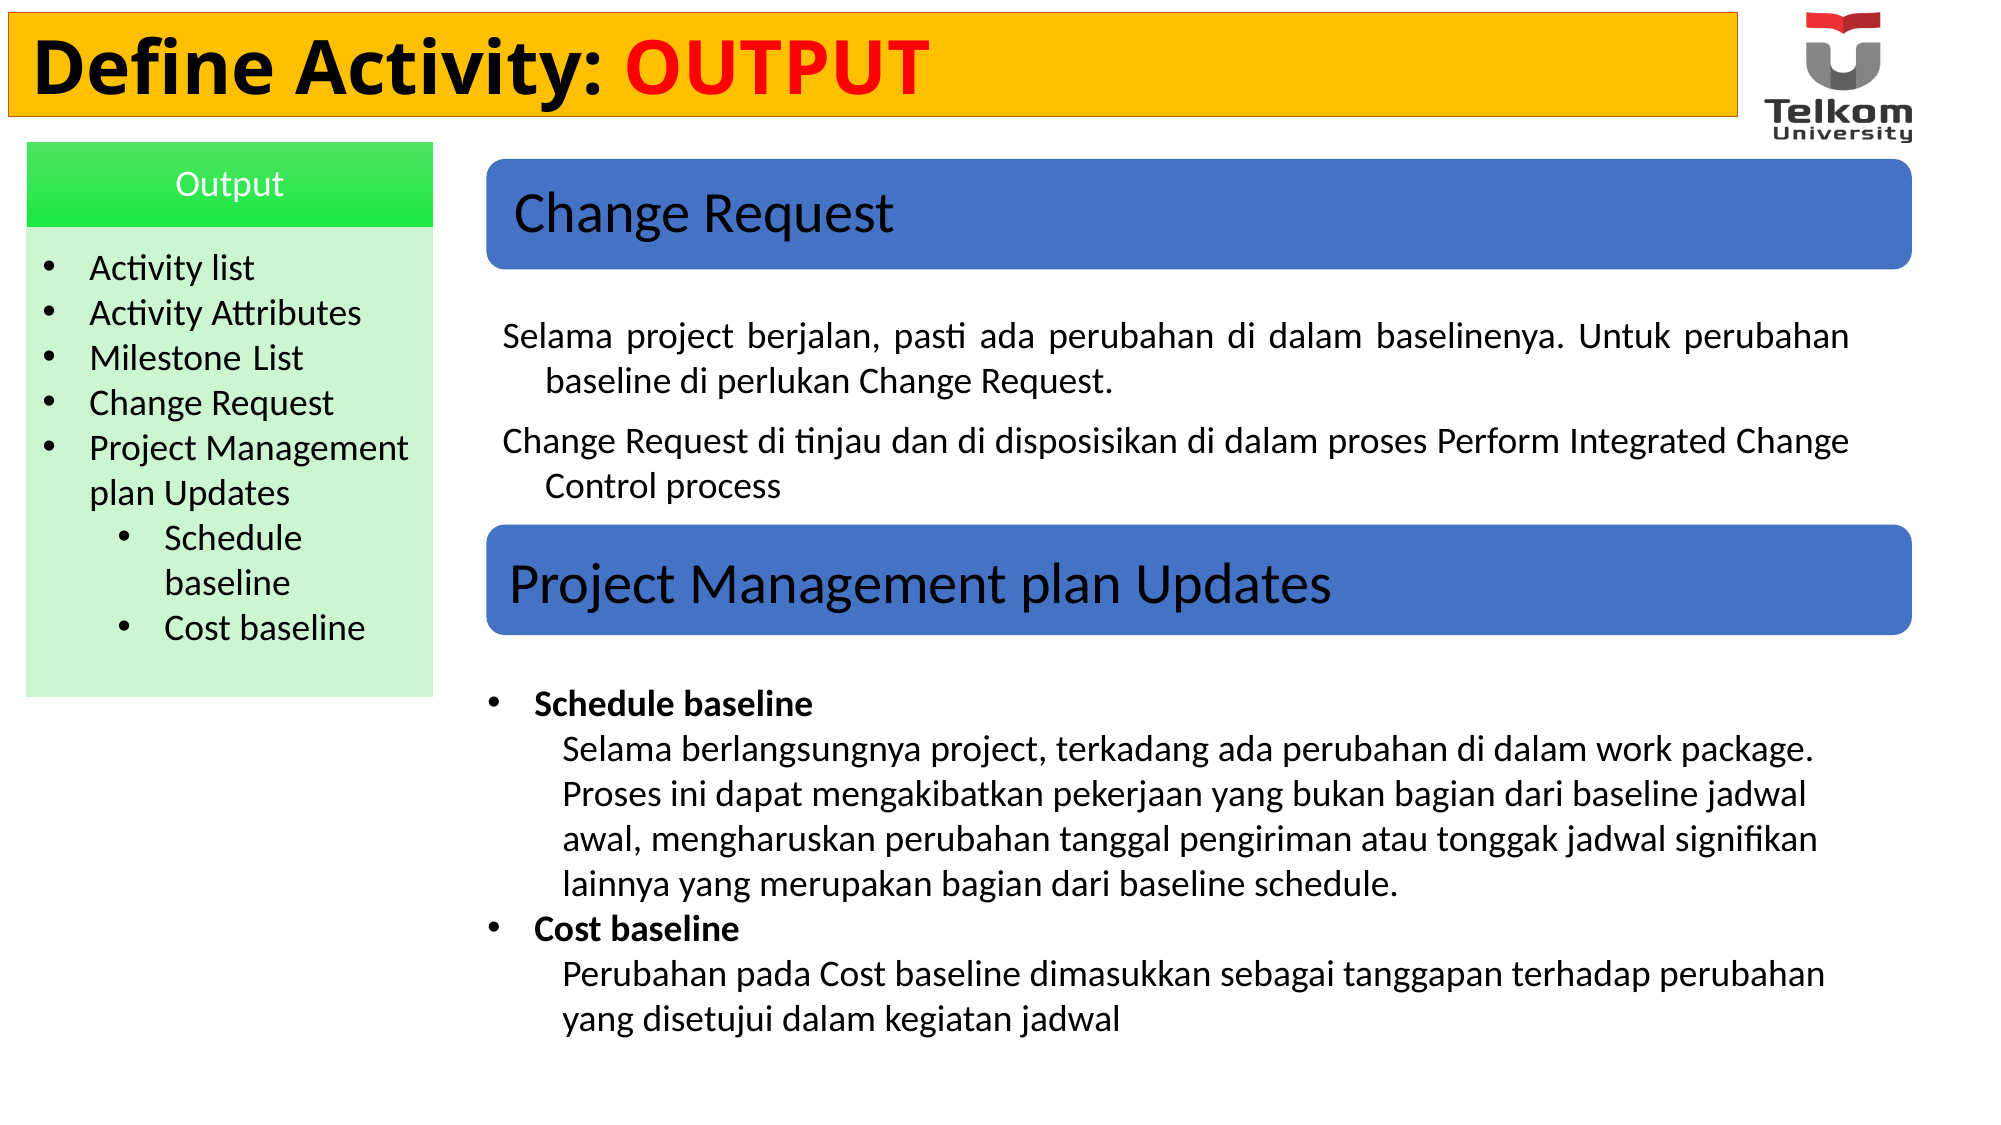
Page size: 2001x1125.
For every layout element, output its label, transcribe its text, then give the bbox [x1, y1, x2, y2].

text_box Define Activity: OUTPUT [8, 12, 1738, 117]
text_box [26, 227, 433, 697]
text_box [486, 158, 1912, 287]
picture [1764, 12, 1912, 143]
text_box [486, 524, 1912, 636]
text_box Schedule baseline Selama berlangsungnya project, terkadang ada perubahan di dalam work package. Proses ini dapat mengakibatkan pekerjaan yang bukan bagian dari baseline jadwal awal, mengharuskan perubahan tanggal pengiriman atau tonggak jadwal signifikan lainnya yang merupakan bagian dari baseline schedule. Cost baseline Perubahan pada Cost baseline dimasukkan sebagai tanggapan terhadap perubahan yang disetujui dalam kegiatan jadwal [397, 671, 1907, 1047]
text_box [26, 142, 433, 227]
text_box Selama project berjalan, pasti ada perubahan di dalam baselinenya. Untuk perubahan baseline di perlukan Change Request. Change Request di tinjau dan di disposisikan di dalam proses Perform Integrated Change Control process [486, 303, 1912, 514]
